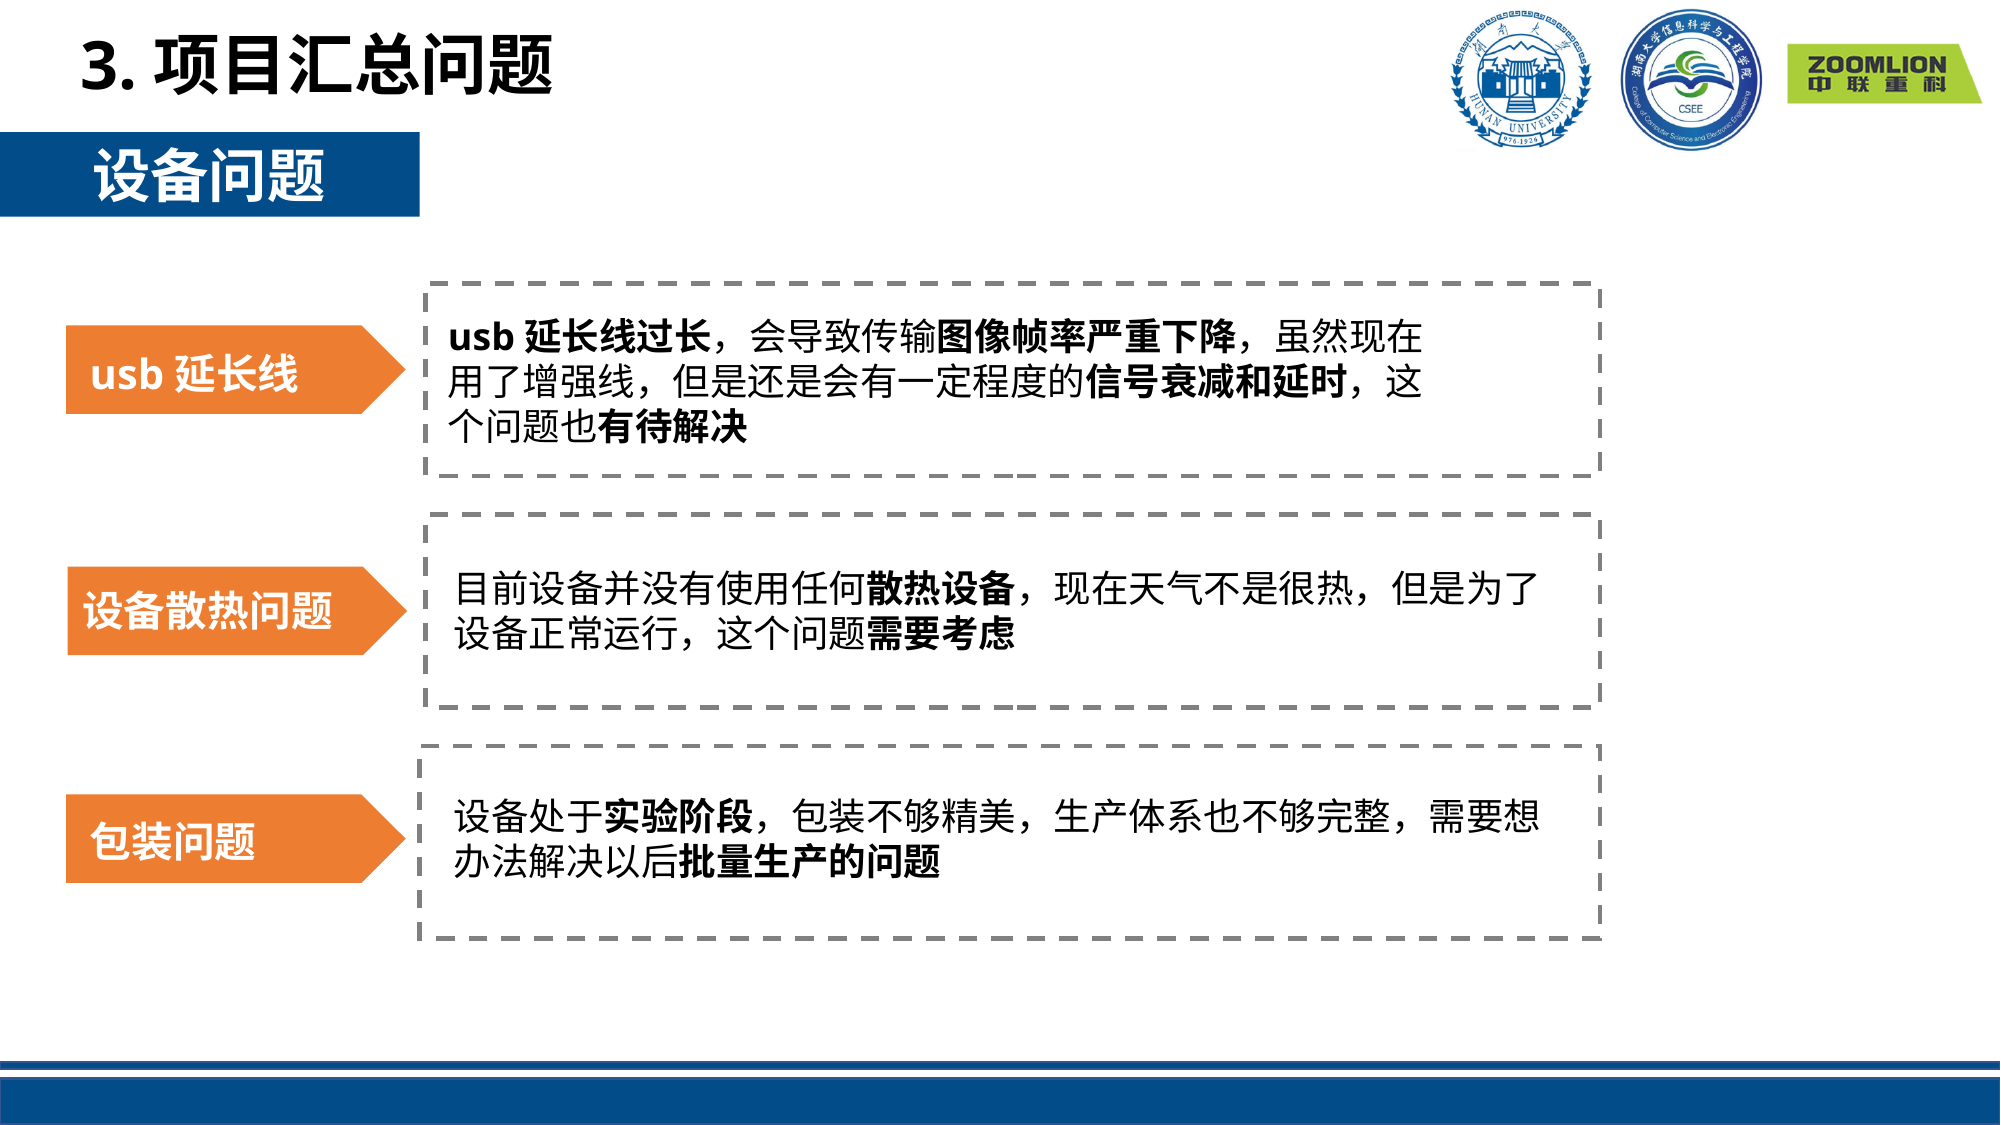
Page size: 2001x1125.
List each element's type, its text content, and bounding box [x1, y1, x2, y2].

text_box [0, 1061, 2000, 1125]
picture [1445, 0, 2000, 156]
text_box 设备问题 [0, 132, 420, 217]
text_box 3.项目汇总问题 [66, 15, 900, 110]
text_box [66, 283, 1601, 939]
